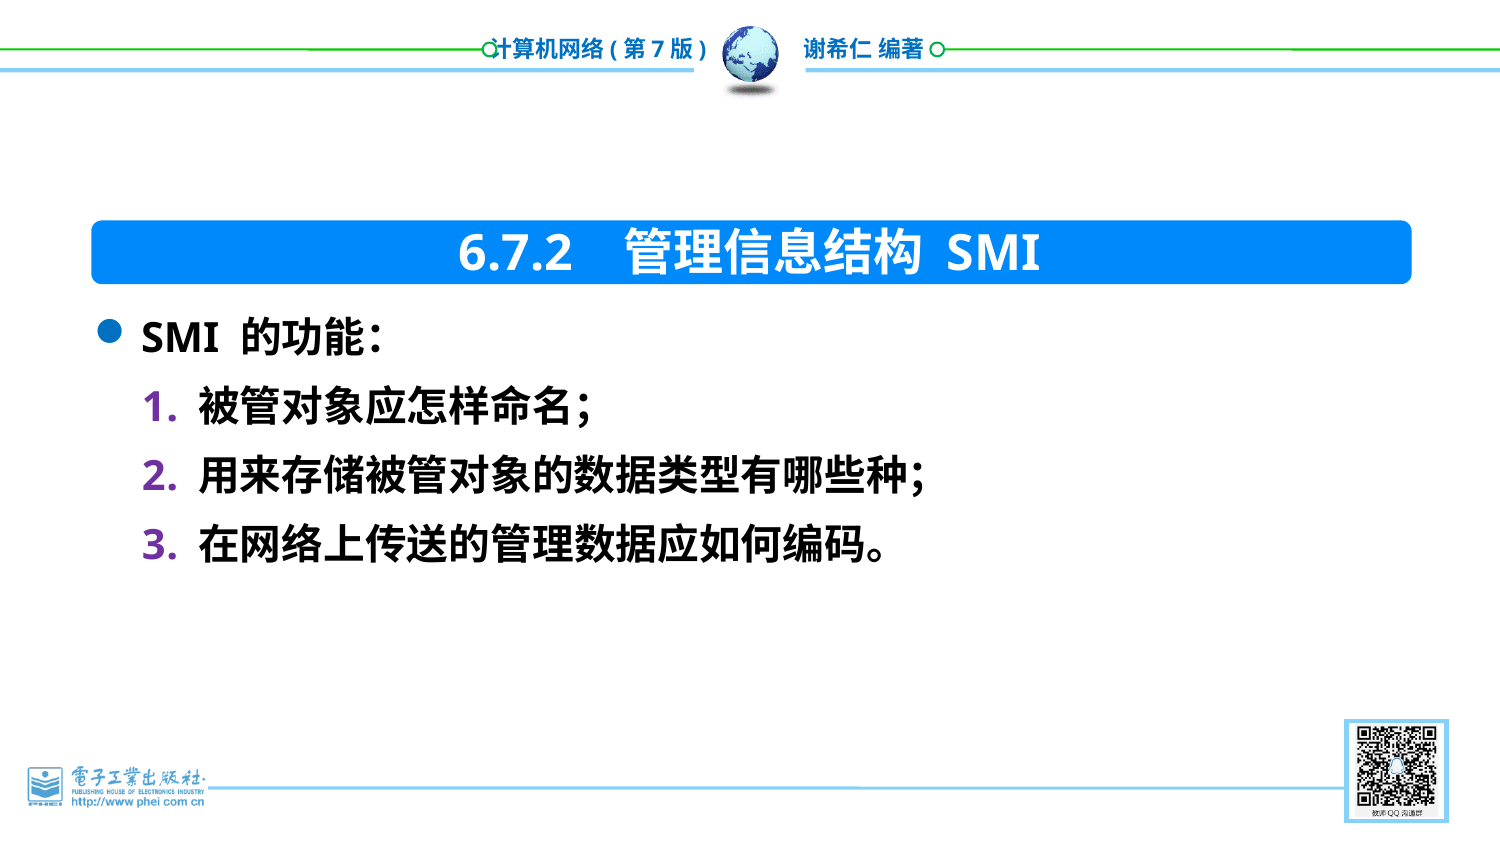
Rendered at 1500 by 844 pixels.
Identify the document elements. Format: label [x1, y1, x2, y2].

picture [720, 24, 780, 100]
picture [1355, 724, 1438, 817]
picture [23, 764, 208, 809]
text_box [79, 213, 1412, 575]
